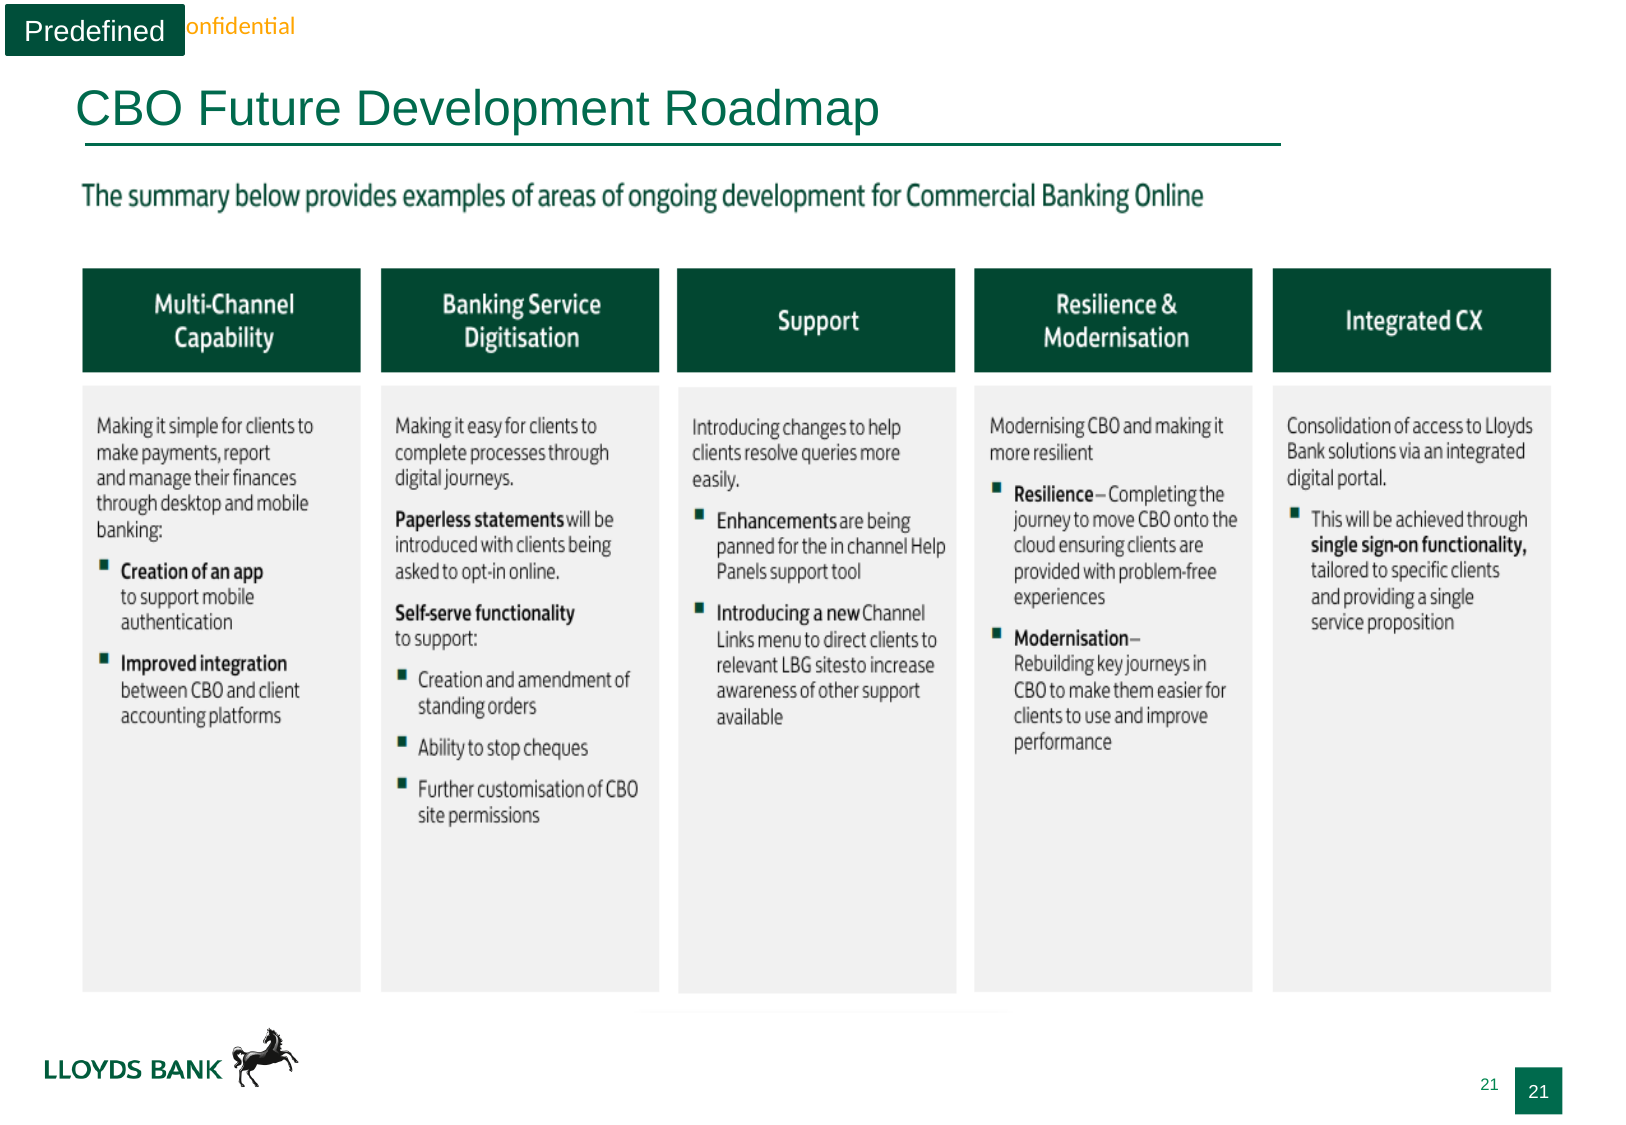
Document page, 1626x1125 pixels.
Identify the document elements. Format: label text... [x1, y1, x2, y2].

slide_number 20 [1465, 1066, 1569, 1097]
title CBO Future Development Roadmap [75, 75, 1506, 136]
picture [74, 166, 1569, 1014]
text_box Predefined [5, 4, 185, 56]
